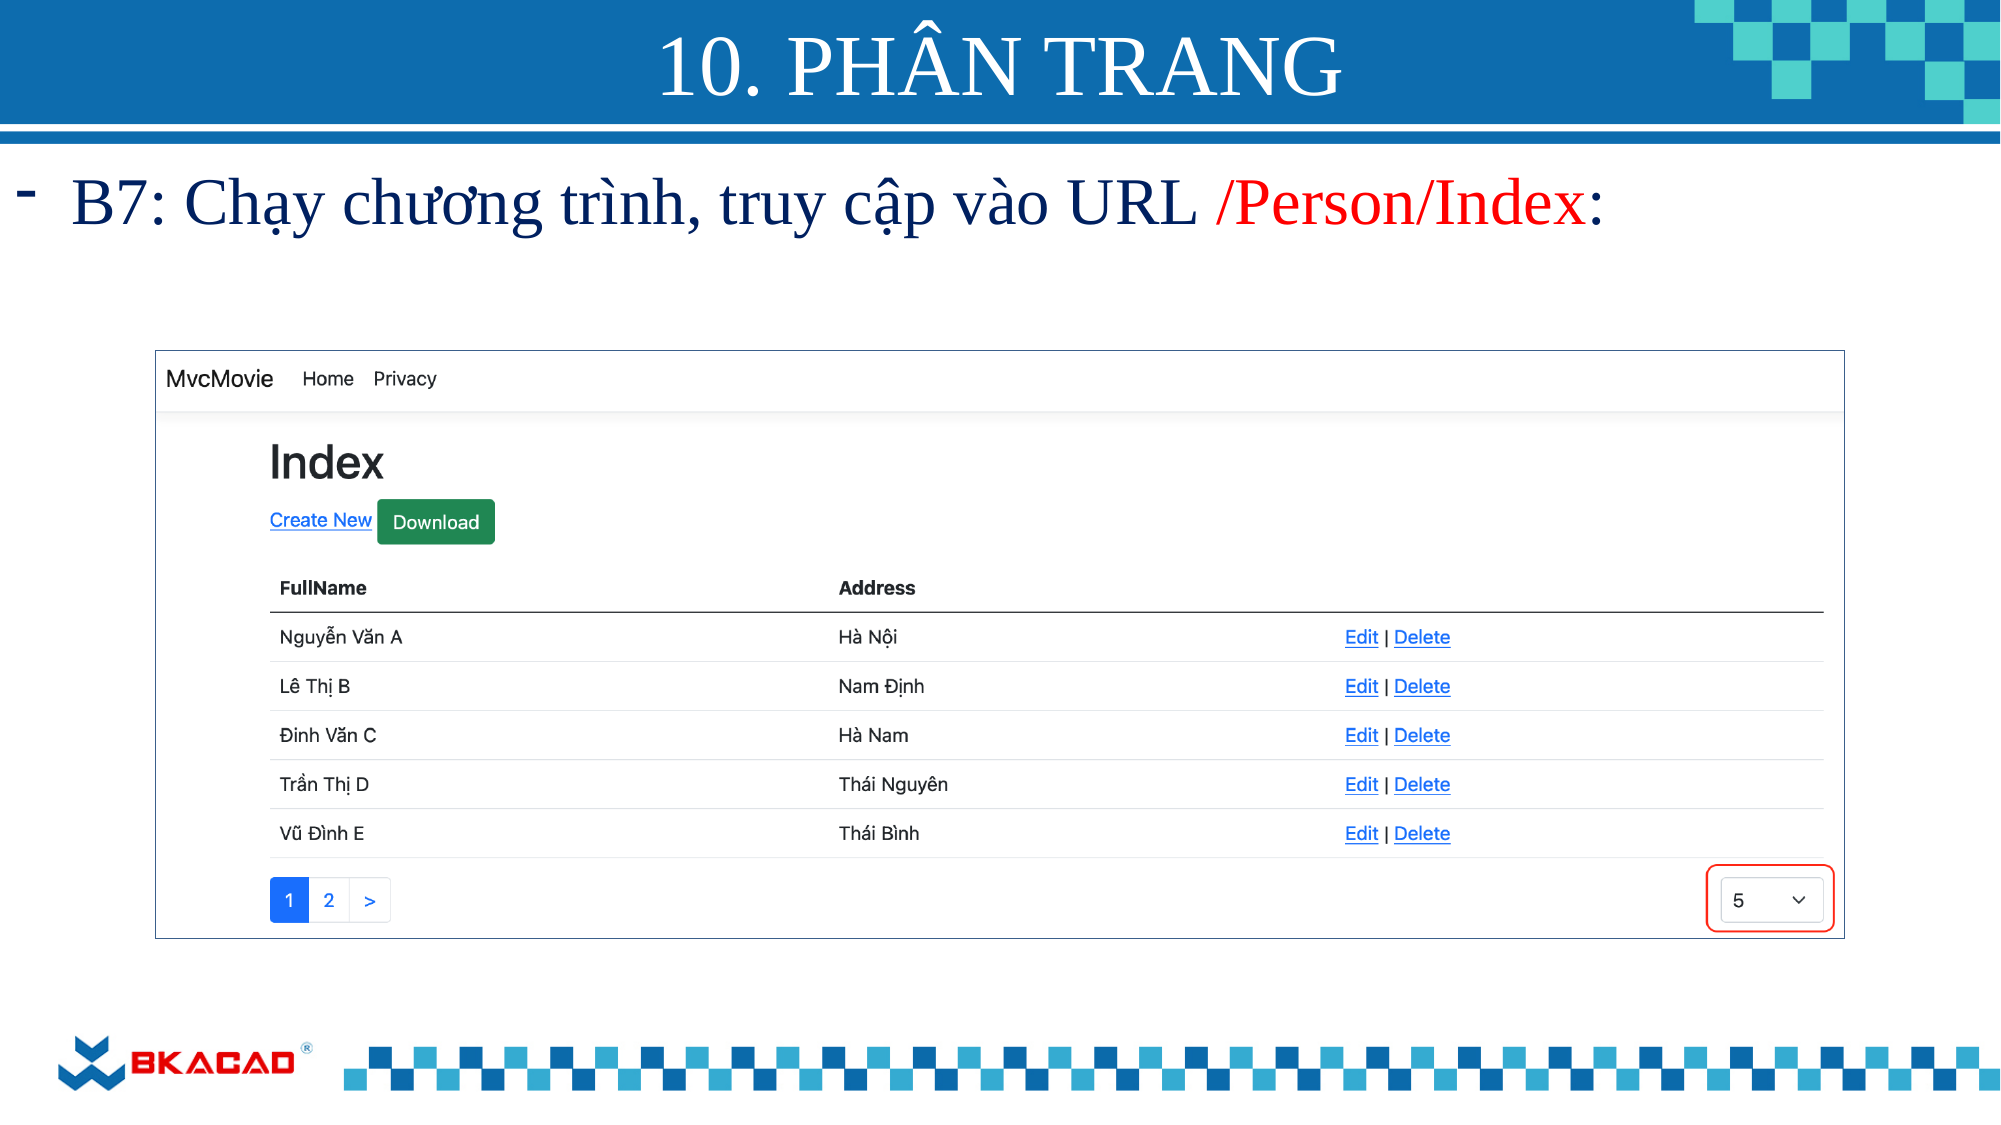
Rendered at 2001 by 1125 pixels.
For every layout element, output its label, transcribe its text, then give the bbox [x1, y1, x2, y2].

title 10. PHÂN TRANG [0, 0, 2000, 121]
picture [0, 0, 2001, 1125]
list B7: Chạy chương trình, truy cập vào URL /Person/Index: [0, 149, 1995, 271]
